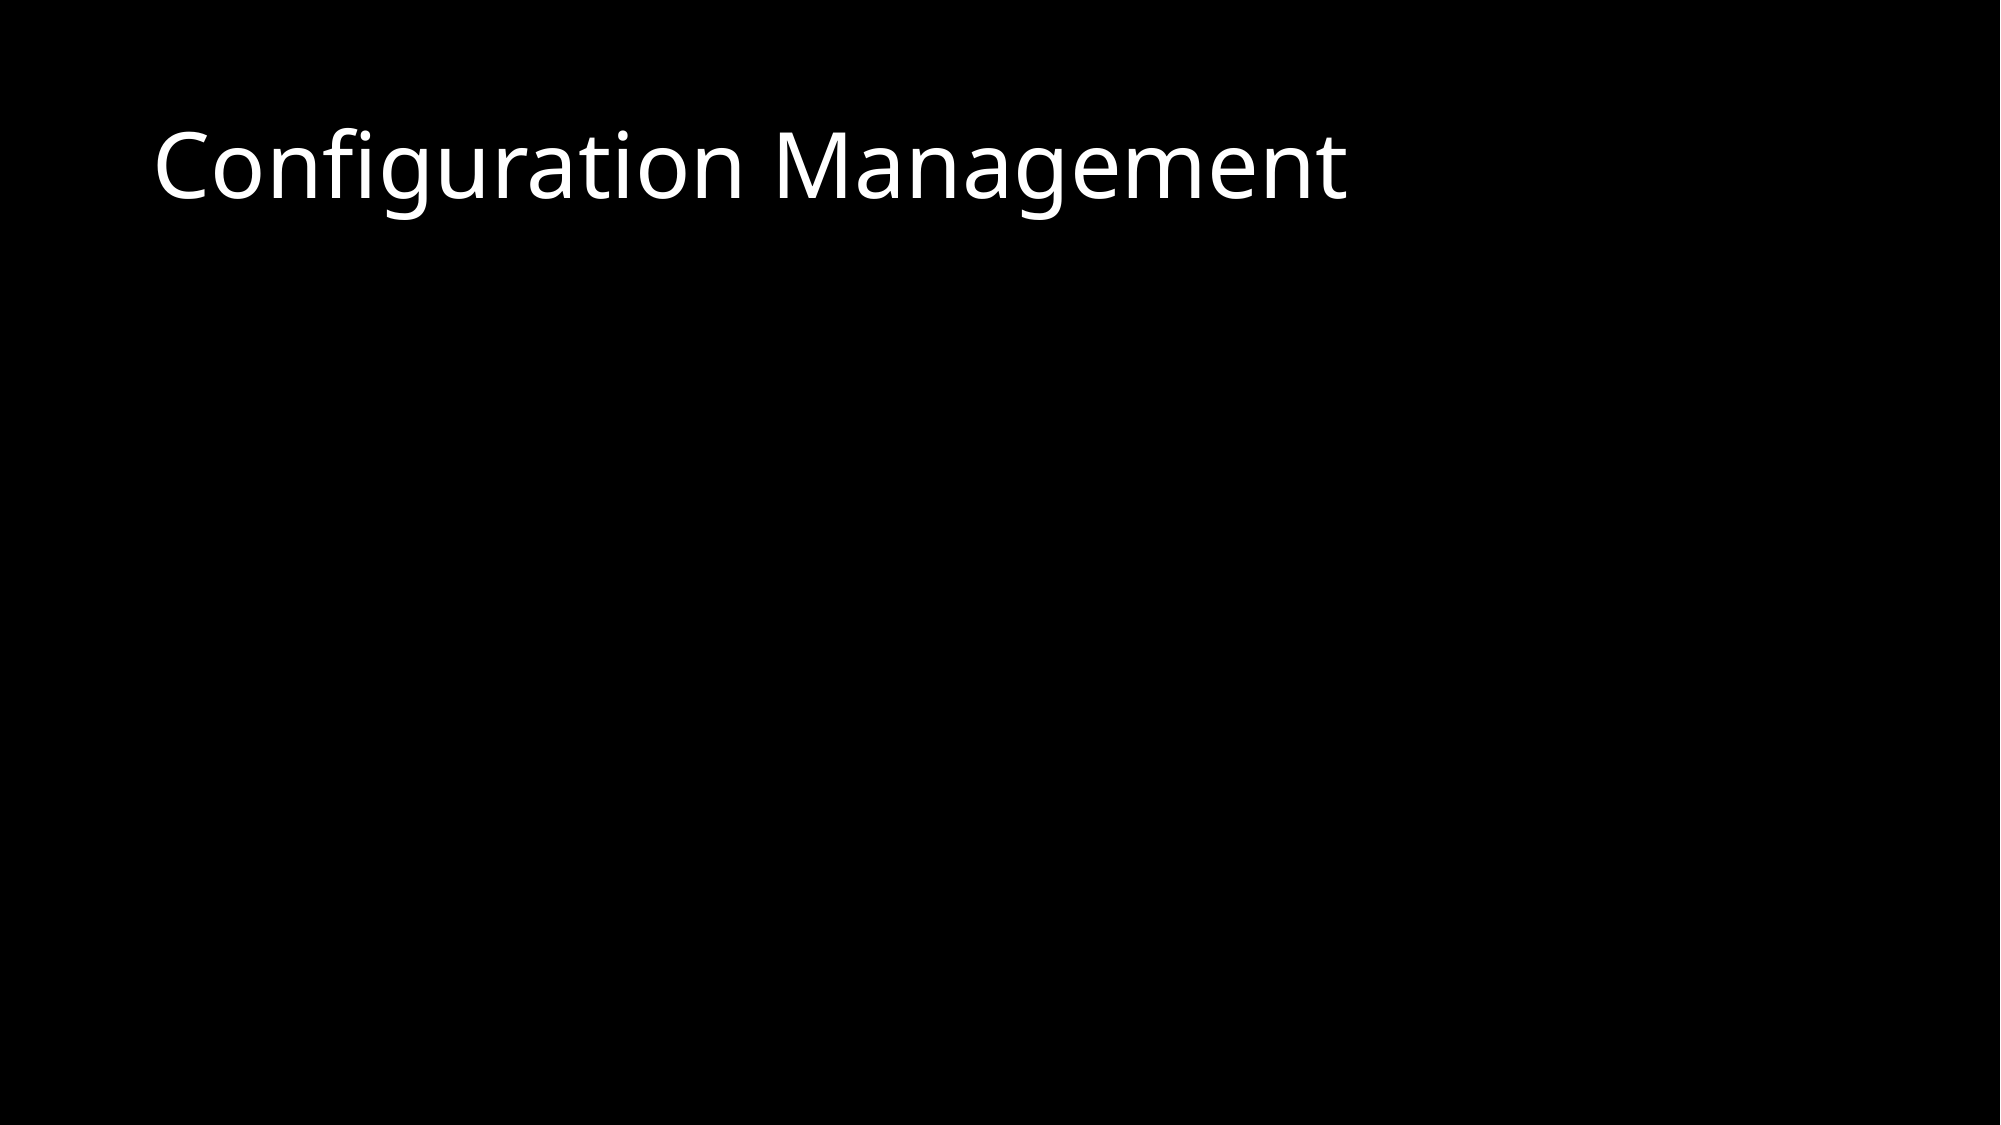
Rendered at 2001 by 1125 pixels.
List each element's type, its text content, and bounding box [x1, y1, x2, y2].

title Configuration Management [137, 59, 1863, 278]
